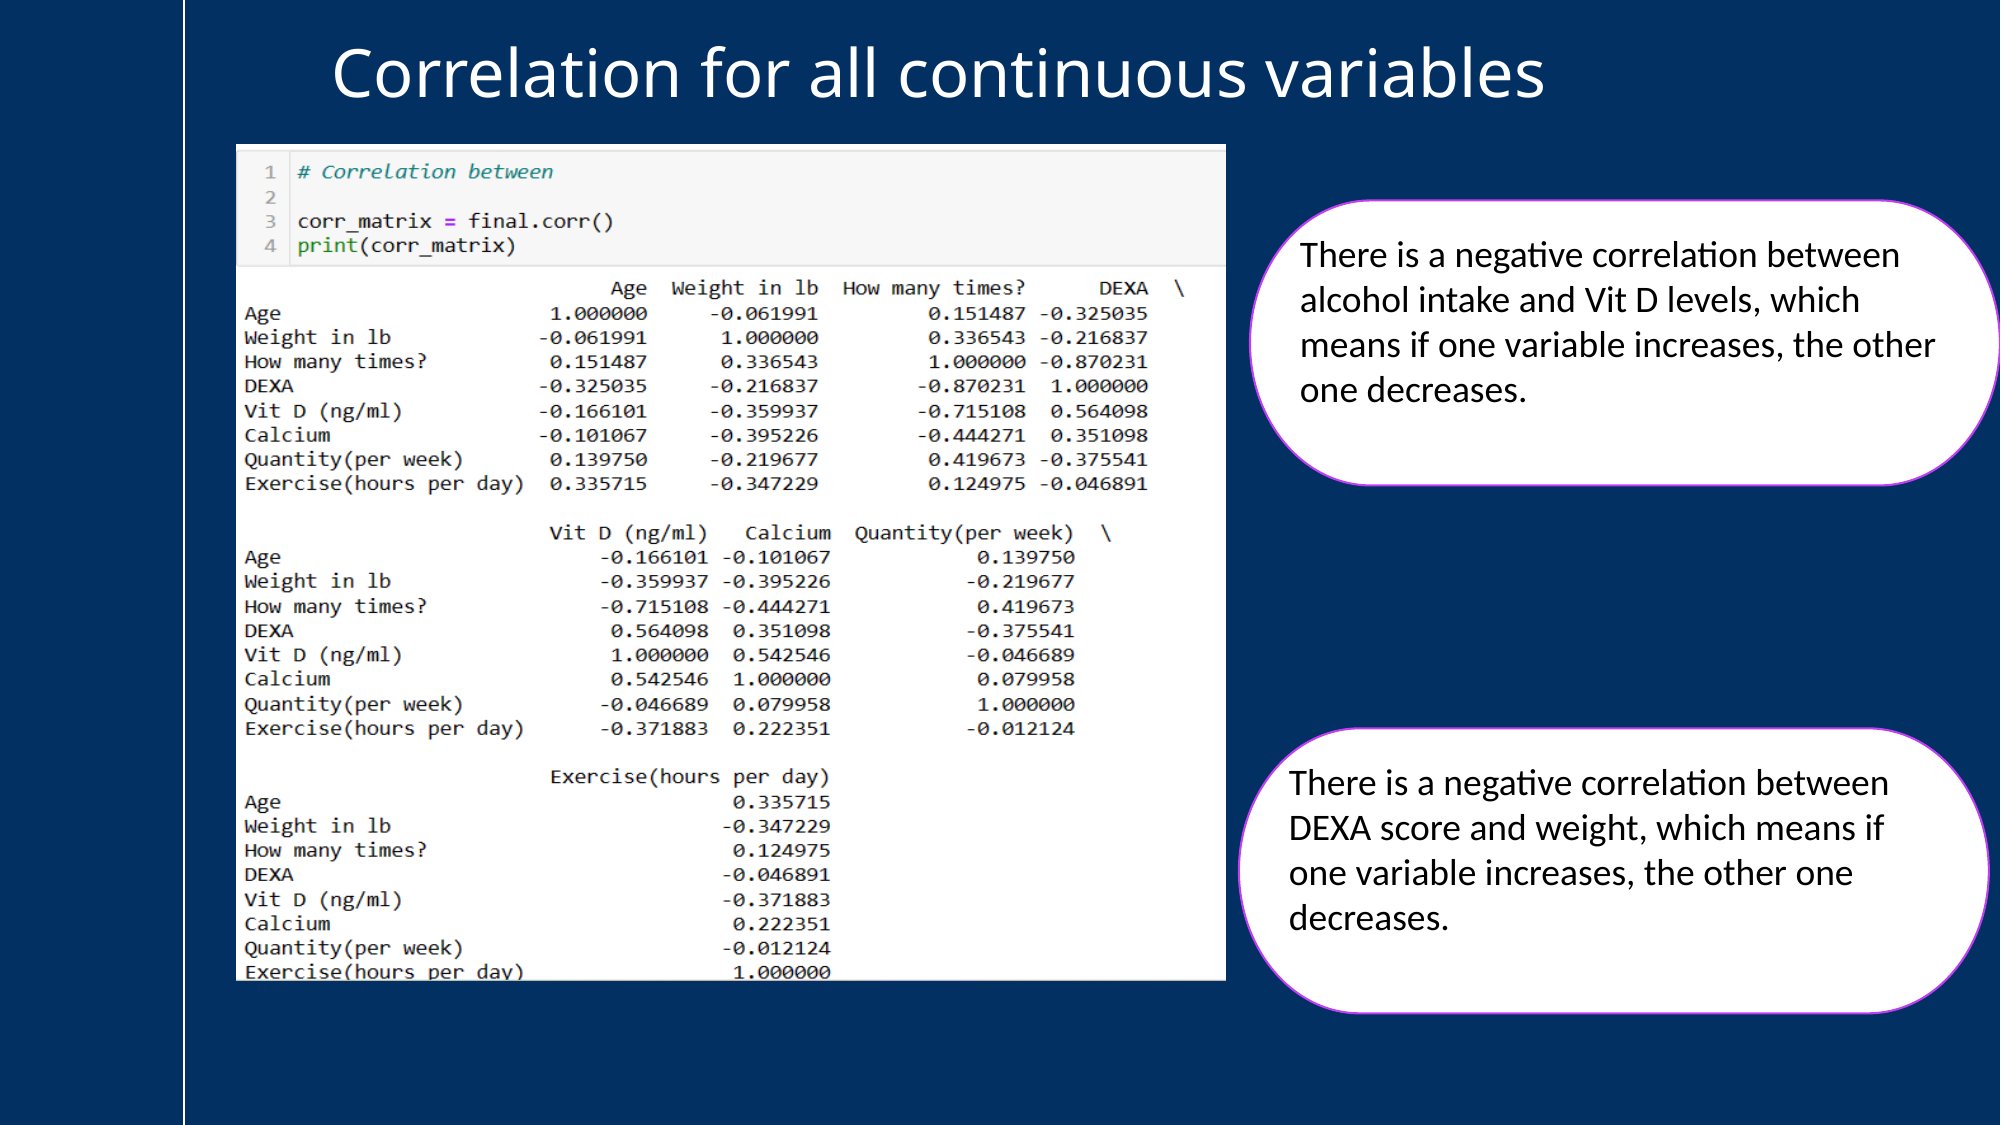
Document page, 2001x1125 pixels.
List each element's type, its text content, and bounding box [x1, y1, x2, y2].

text_box There is a negative correlation between alcohol intake and Vit D levels, which means if one variable increases, the other one decreases. [1248, 199, 2000, 487]
text_box There is a negative correlation between DEXA score and weight, which means if one variable increases, the other one decreases. [1237, 727, 1990, 1015]
text_box Correlation for all continuous variables [299, 23, 1654, 119]
picture [236, 144, 1226, 981]
